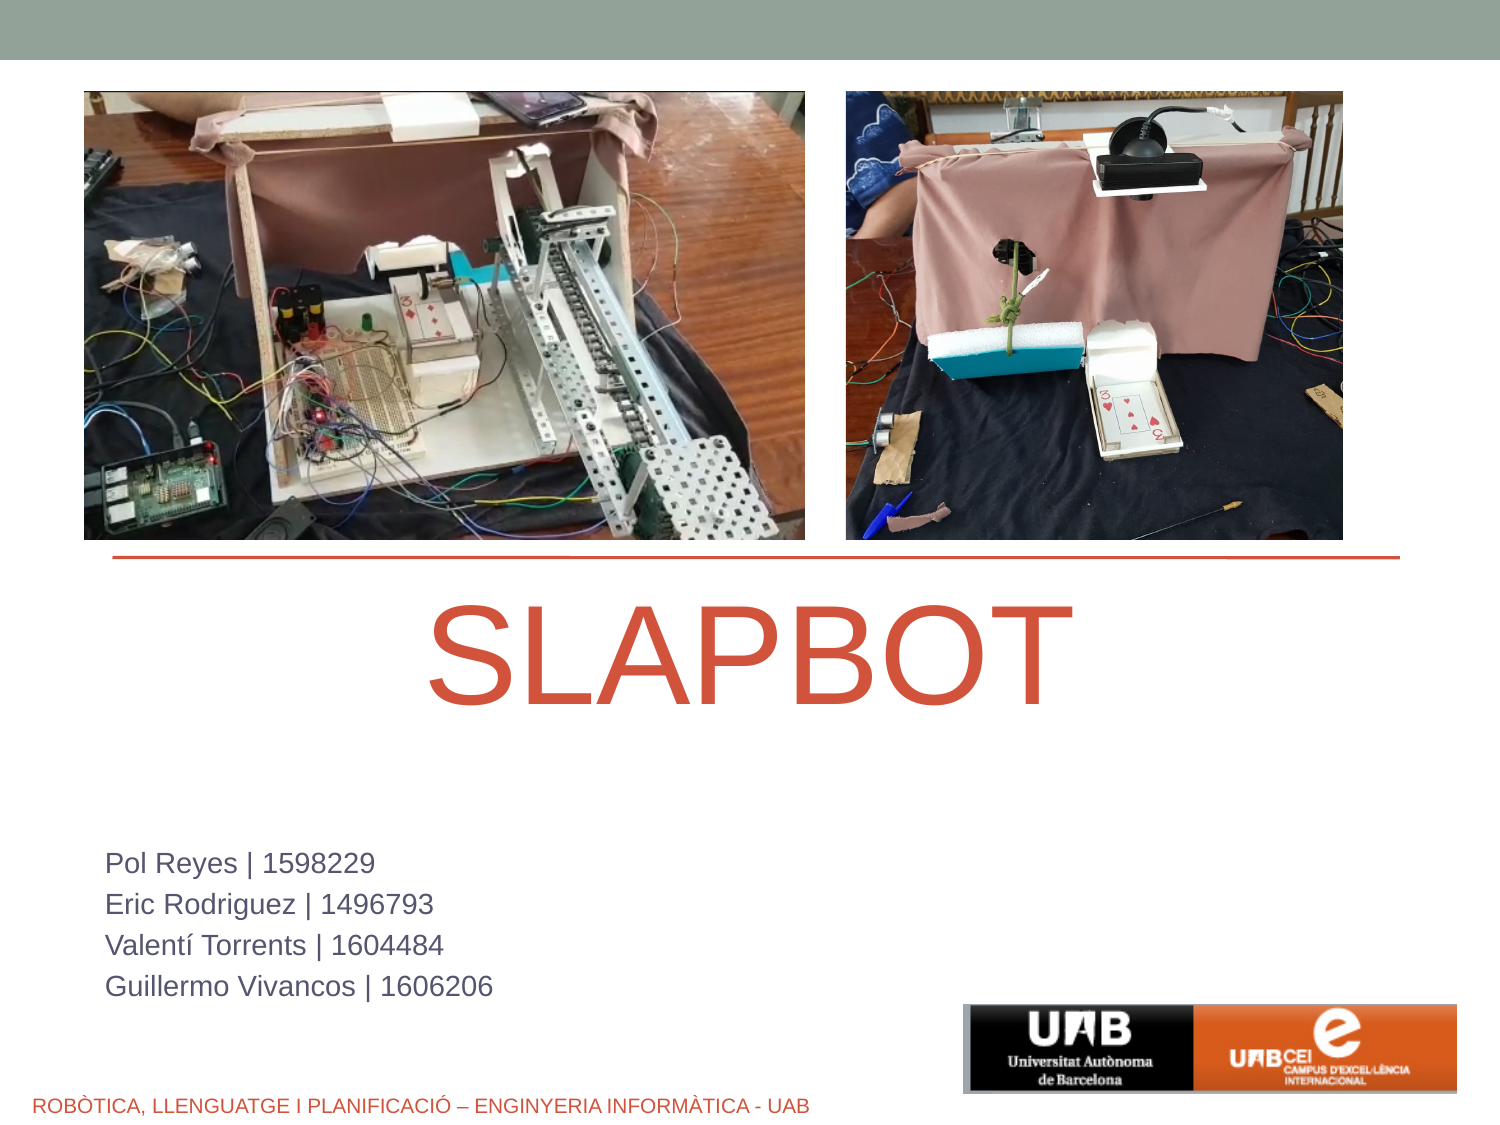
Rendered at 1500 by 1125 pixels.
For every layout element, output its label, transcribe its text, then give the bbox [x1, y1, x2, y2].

picture [962, 1004, 1457, 1094]
picture [84, 91, 805, 540]
picture [845, 91, 1344, 540]
title SLAPBOT [106, 424, 1394, 741]
subtitle Pol Reyes | 1598229 Eric Rodriguez | 1496793 Valentí Torrents | 1604484 Guillermo Vivancos | 1606206 [89, 796, 667, 1004]
text_box ROBÒTICA, LLENGUATGE I PLANIFICACIÓ – ENGINYERIA INFORMÀTICA - UAB [17, 1004, 1249, 1125]
